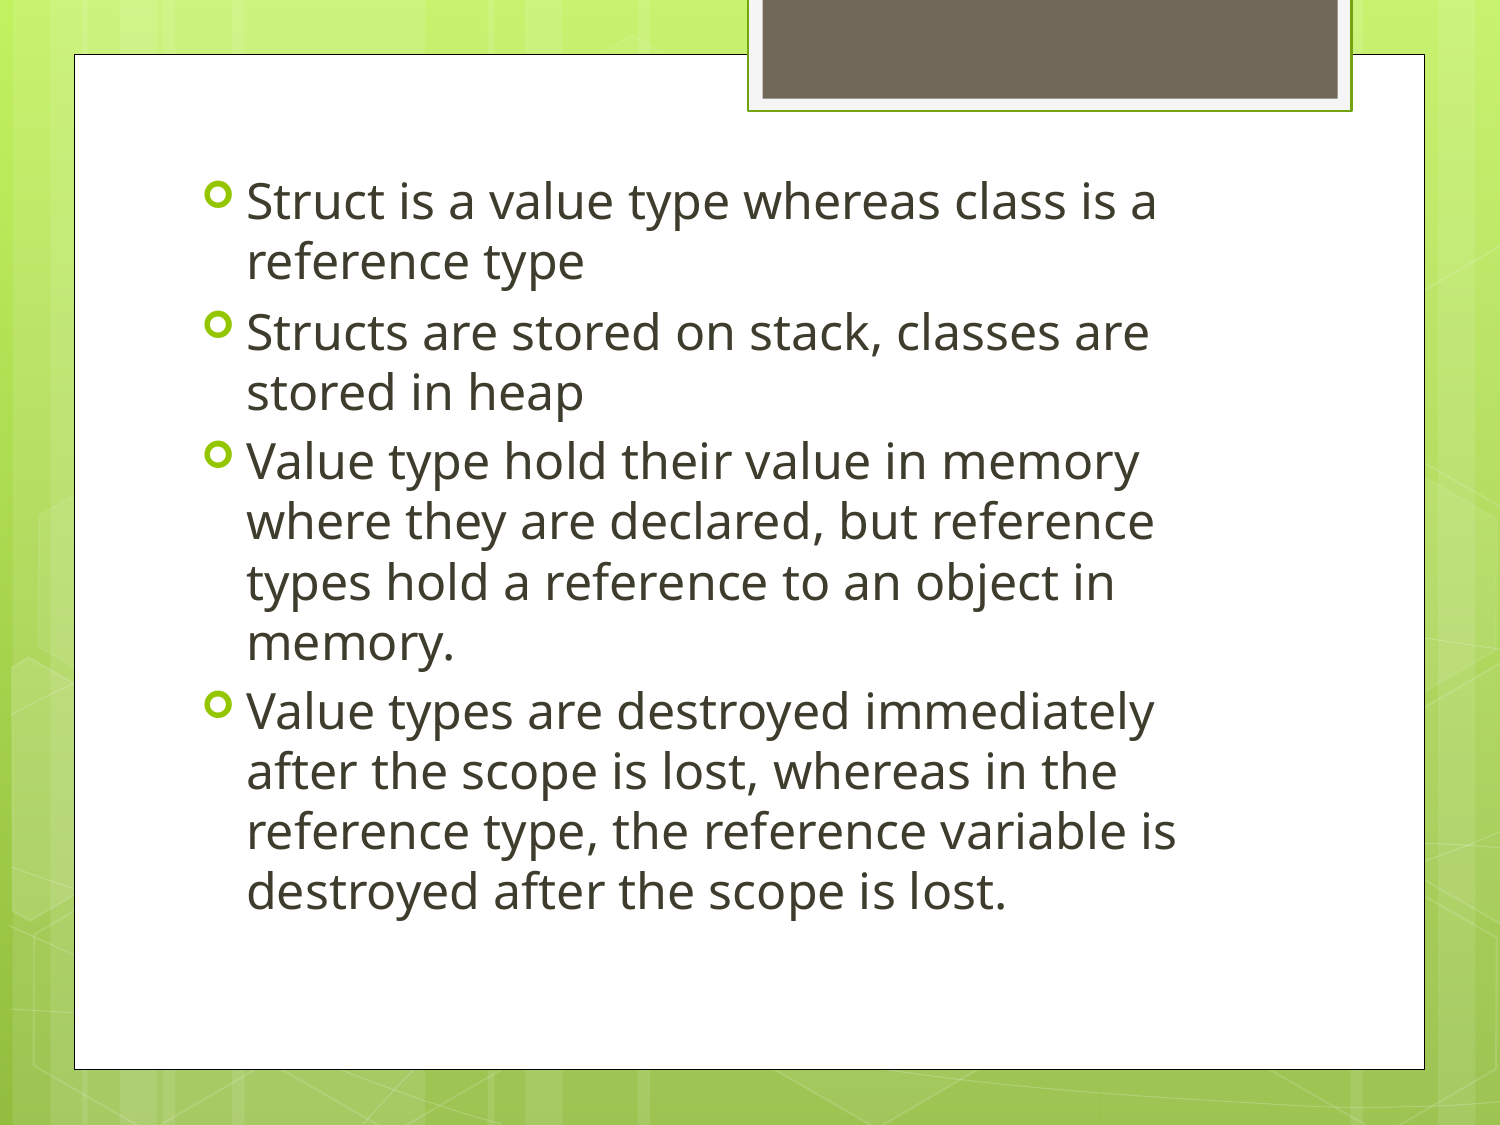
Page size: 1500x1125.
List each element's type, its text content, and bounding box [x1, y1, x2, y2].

list Struct is a value type whereas class is a reference type Structs are stored on stack, classes are stored in heap Value type hold their value in memory where they are declared, but reference types hold a reference to an object in memory. Value types are destroyed immediately after the scope is lost, whereas in the reference type, the reference variable is destroyed after the scope is lost. [174, 162, 1287, 982]
